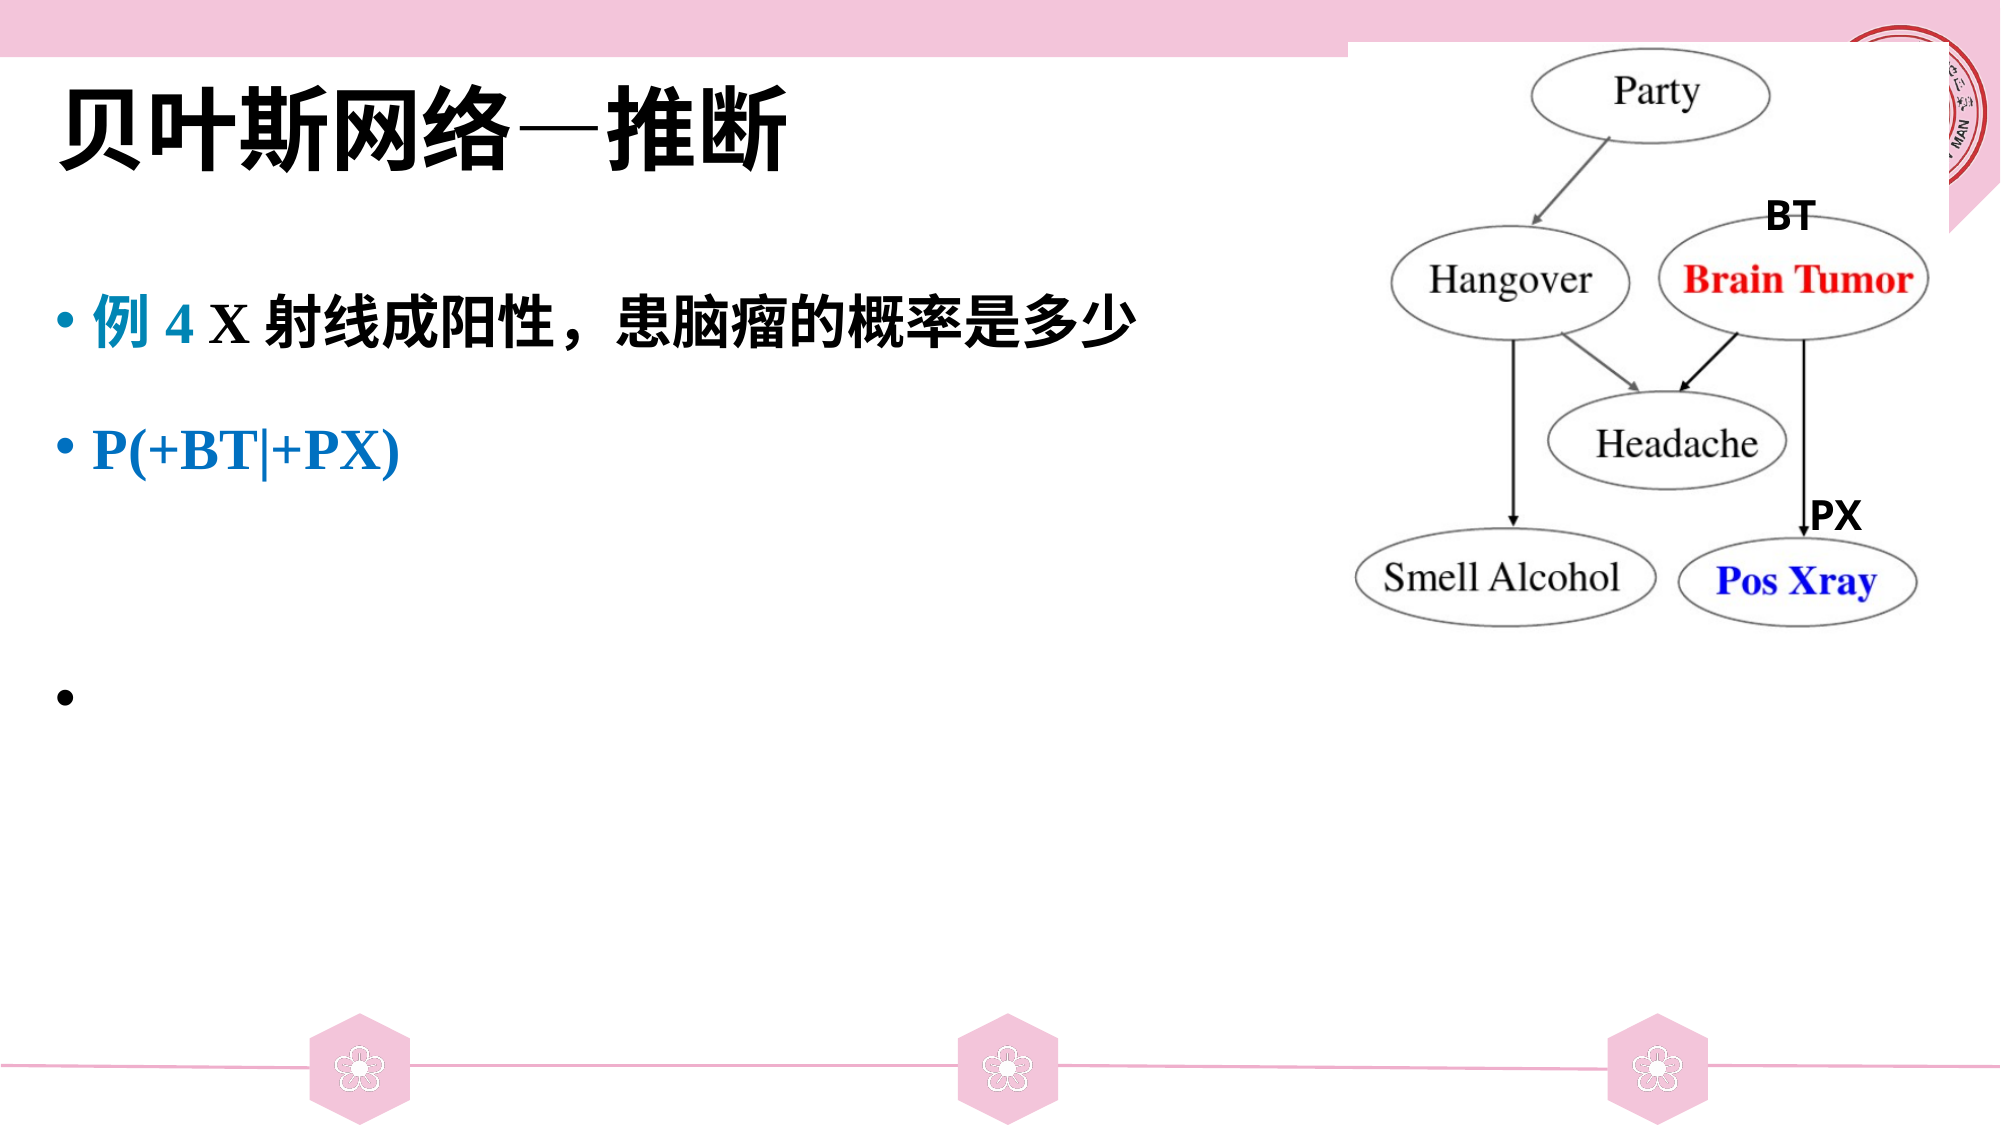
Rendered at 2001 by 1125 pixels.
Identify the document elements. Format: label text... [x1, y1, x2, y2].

title 贝叶斯网络—推断 [40, 25, 1766, 243]
picture [979, 1043, 1035, 1093]
picture [1811, 23, 1989, 202]
picture [331, 1043, 387, 1093]
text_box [1348, 42, 1979, 637]
picture [1629, 1043, 1685, 1093]
